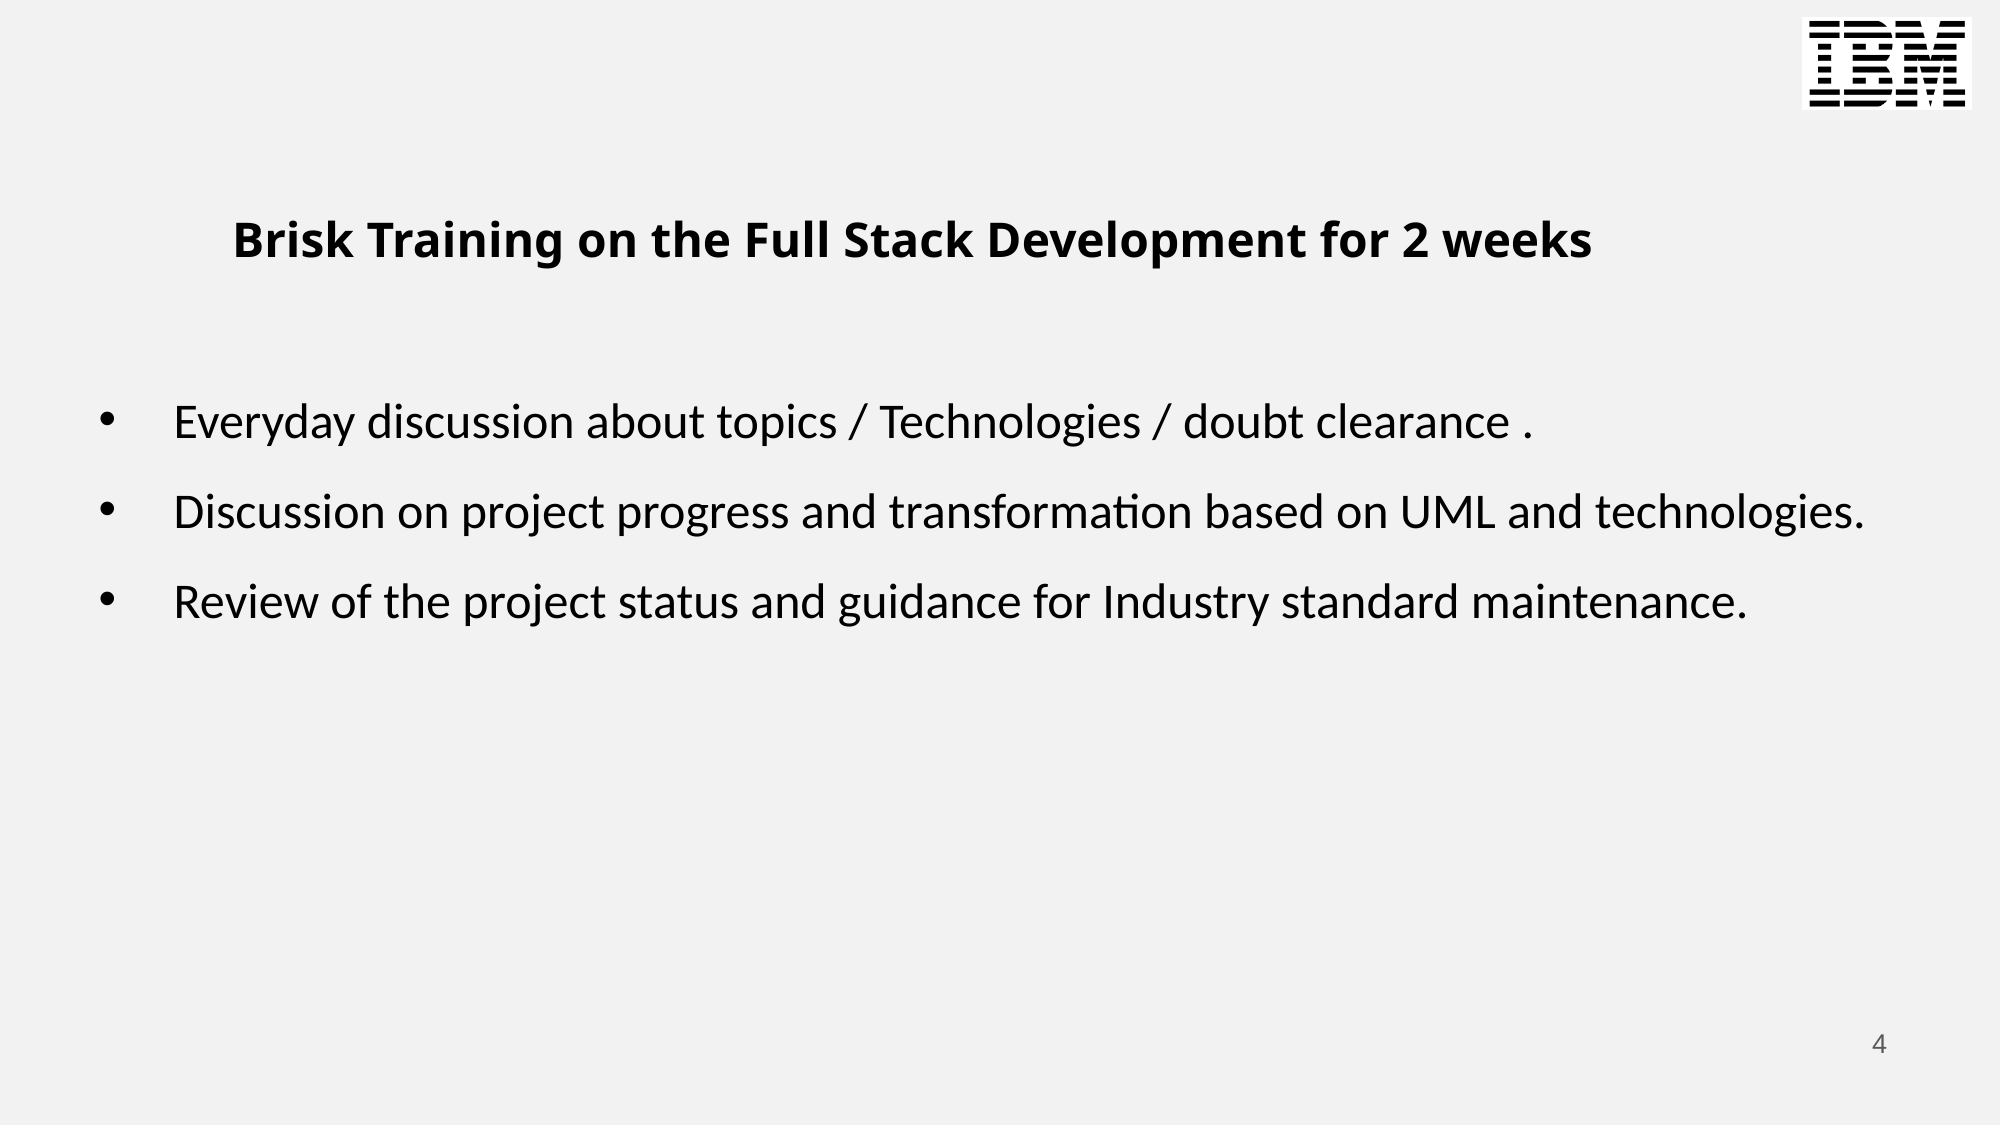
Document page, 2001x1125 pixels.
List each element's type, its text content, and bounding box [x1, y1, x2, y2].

list Everyday discussion about topics / Technologies / doubt clearance . Discussion on project progress and transformation based on UML and technologies. Review of the project status and guidance for Industry standard maintenance. [78, 338, 1945, 1015]
slide_number 4 [1841, 1035, 1887, 1051]
picture [1801, 17, 1973, 111]
text_box Brisk Training on the Full Stack Development for 2 weeks [57, 203, 1832, 281]
